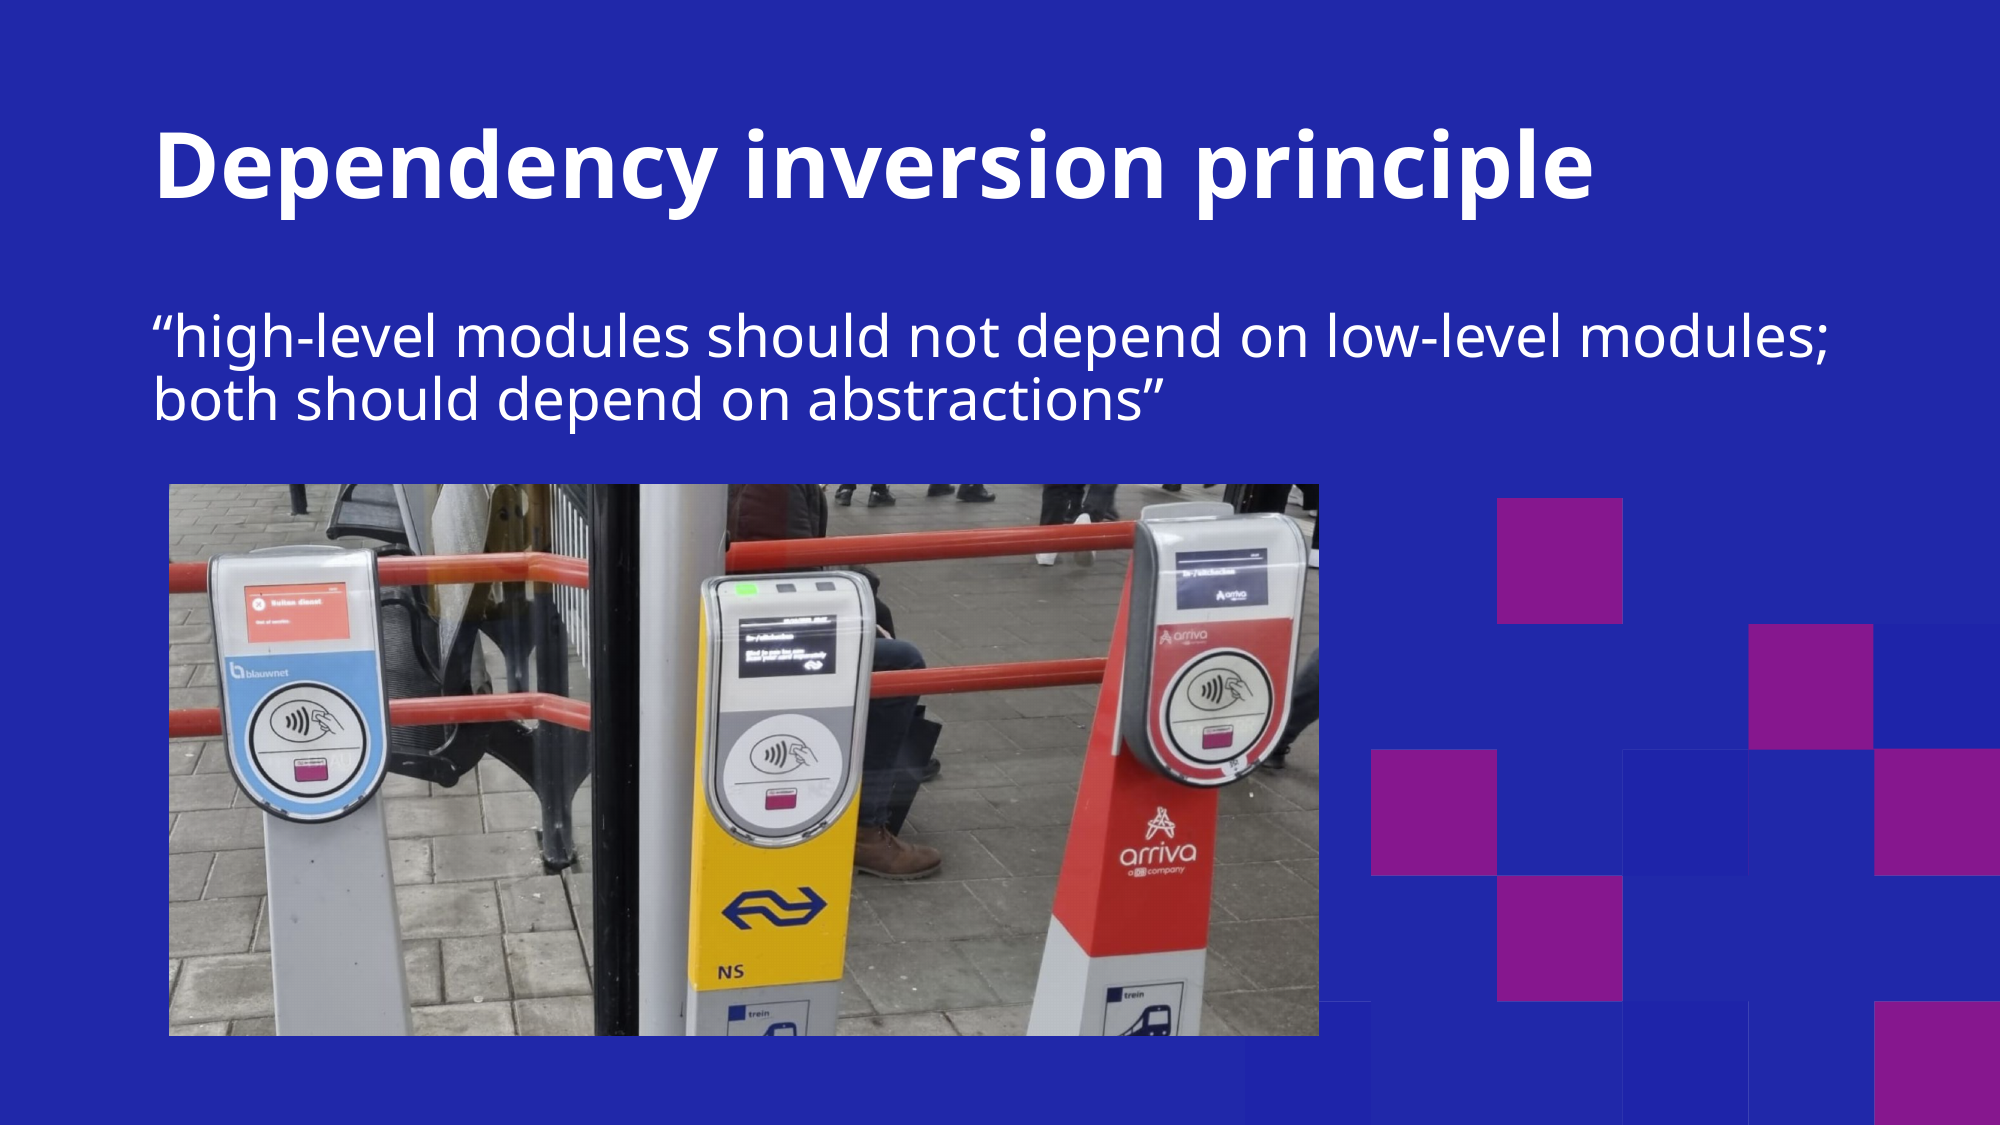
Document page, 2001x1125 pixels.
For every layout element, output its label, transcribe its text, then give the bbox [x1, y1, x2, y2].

title Dependency inversion principle [137, 59, 1863, 278]
picture [168, 483, 1320, 1036]
list “high-level modules should not depend on low-level modules; both should depend on abstractions” [137, 299, 1863, 1014]
